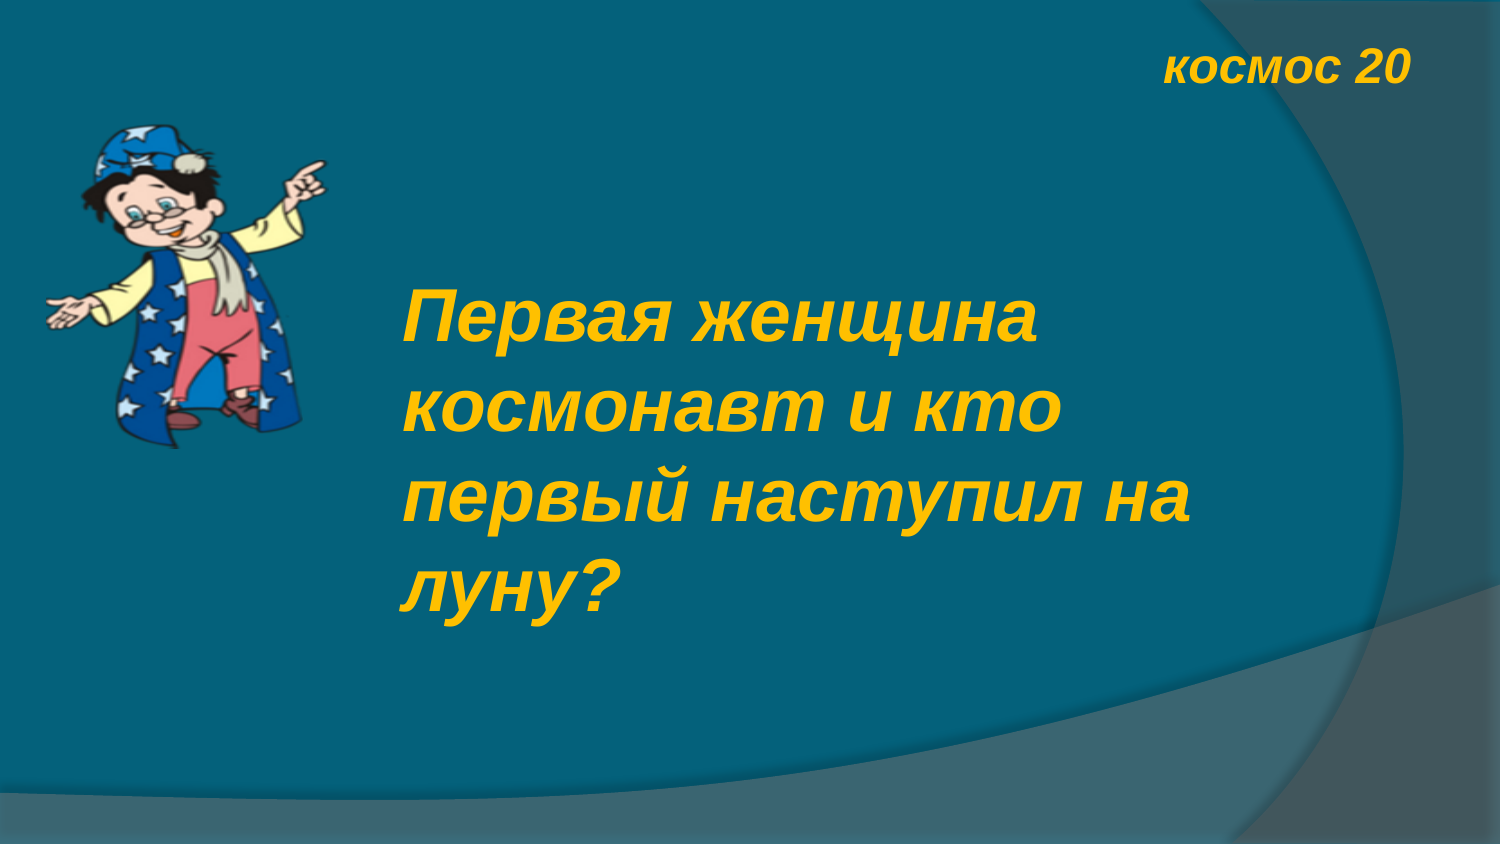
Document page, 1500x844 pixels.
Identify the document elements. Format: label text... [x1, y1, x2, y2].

text_box космос 20 [1148, 26, 1454, 101]
text_box Первая женщина космонавт и кто первый наступил на луну? [387, 258, 1380, 634]
picture [47, 125, 326, 448]
